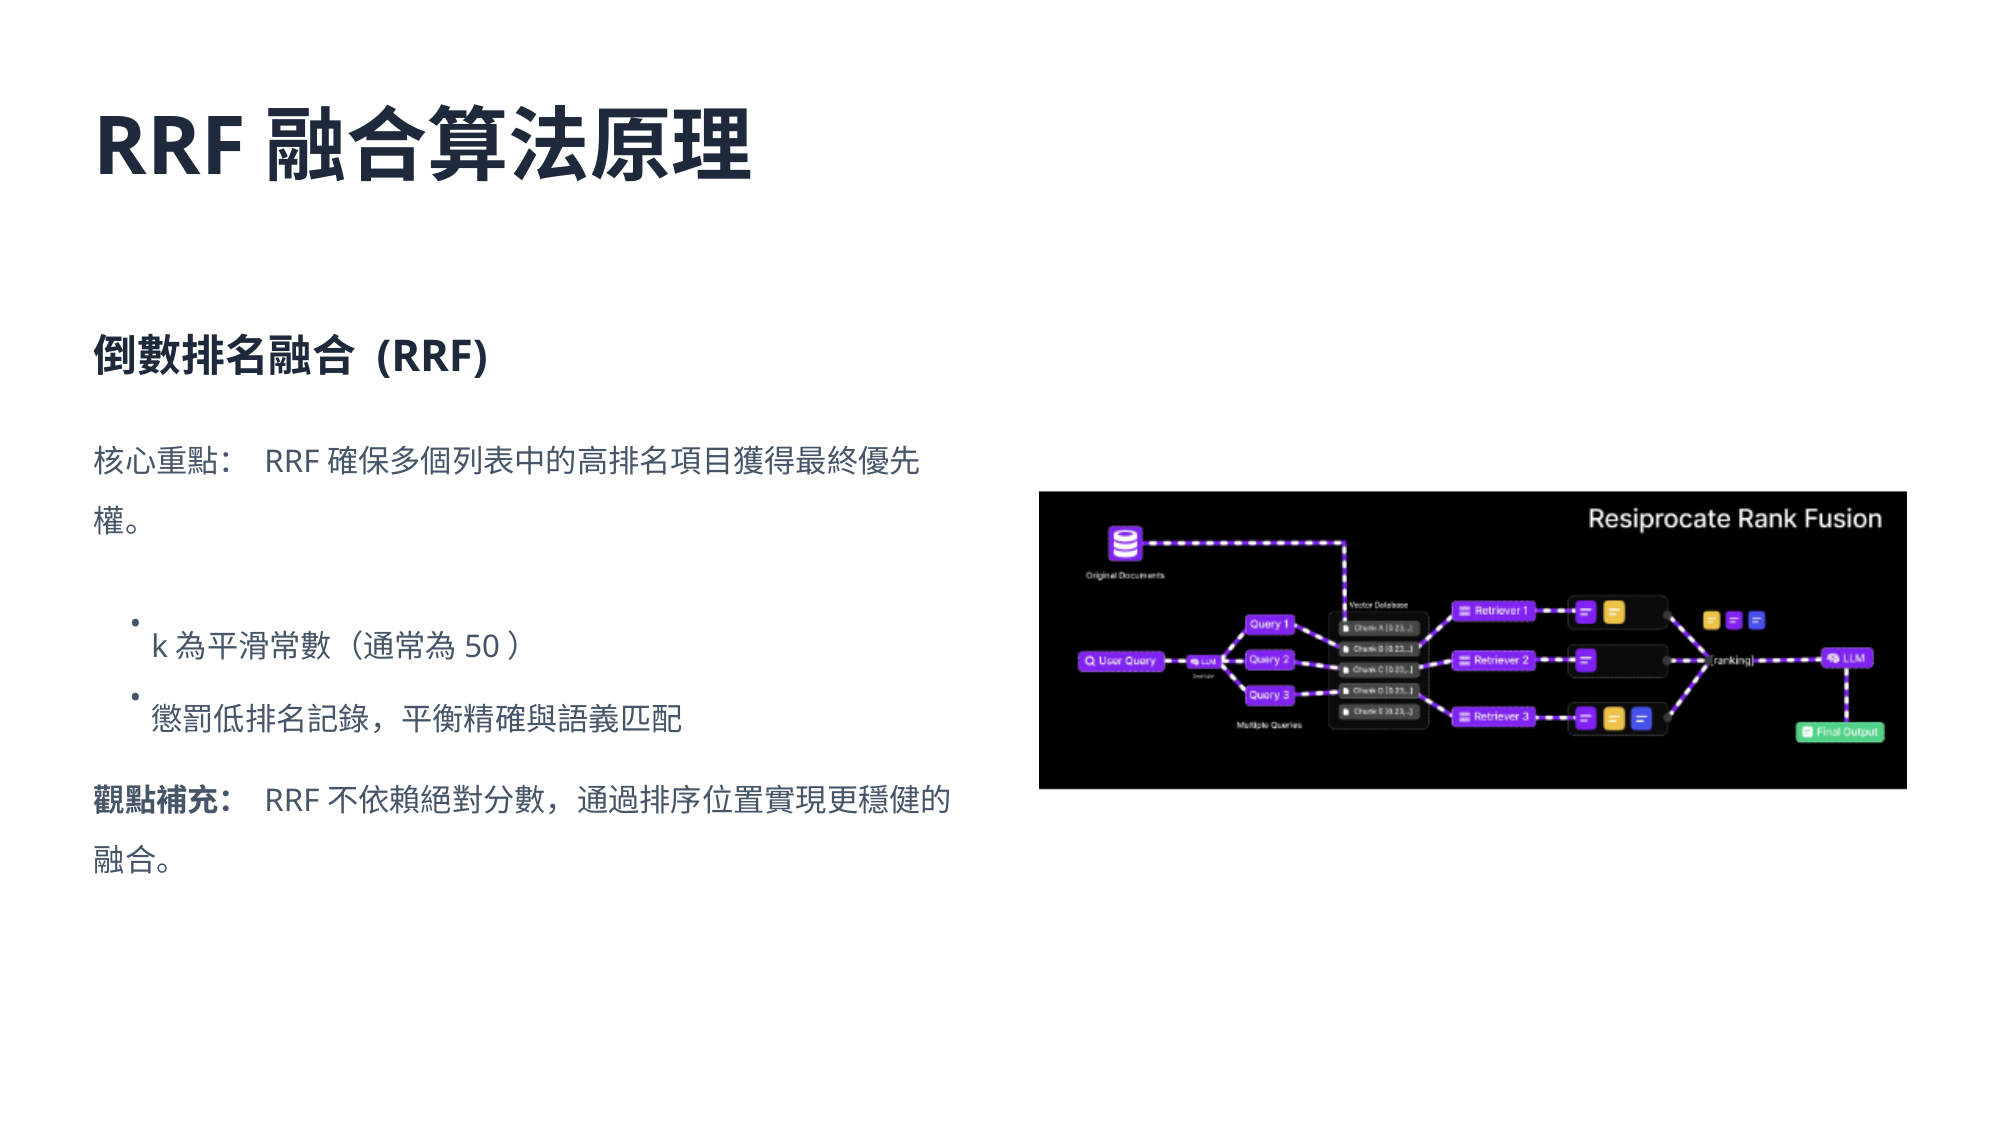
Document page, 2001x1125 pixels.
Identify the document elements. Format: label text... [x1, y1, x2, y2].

text_box 懲罰低排名記錄，平衡精確與語義匹配 [140, 676, 961, 737]
text_box RRF融合算法原理 [93, 93, 1997, 192]
text_box 觀點補充： RRF不依賴絕對分數，通過排序位置實現更穩健的融合。 [93, 758, 961, 878]
text_box 核心重點： RRF確保多個列表中的高排名項目獲得最終優先權。 [93, 418, 961, 539]
text_box • [129, 676, 140, 715]
text_box • [129, 603, 140, 641]
picture [1038, 327, 1907, 954]
text_box 倒數排名融合 (RRF) [93, 328, 1005, 381]
text_box k為平滑常數（通常為50） [140, 603, 961, 664]
